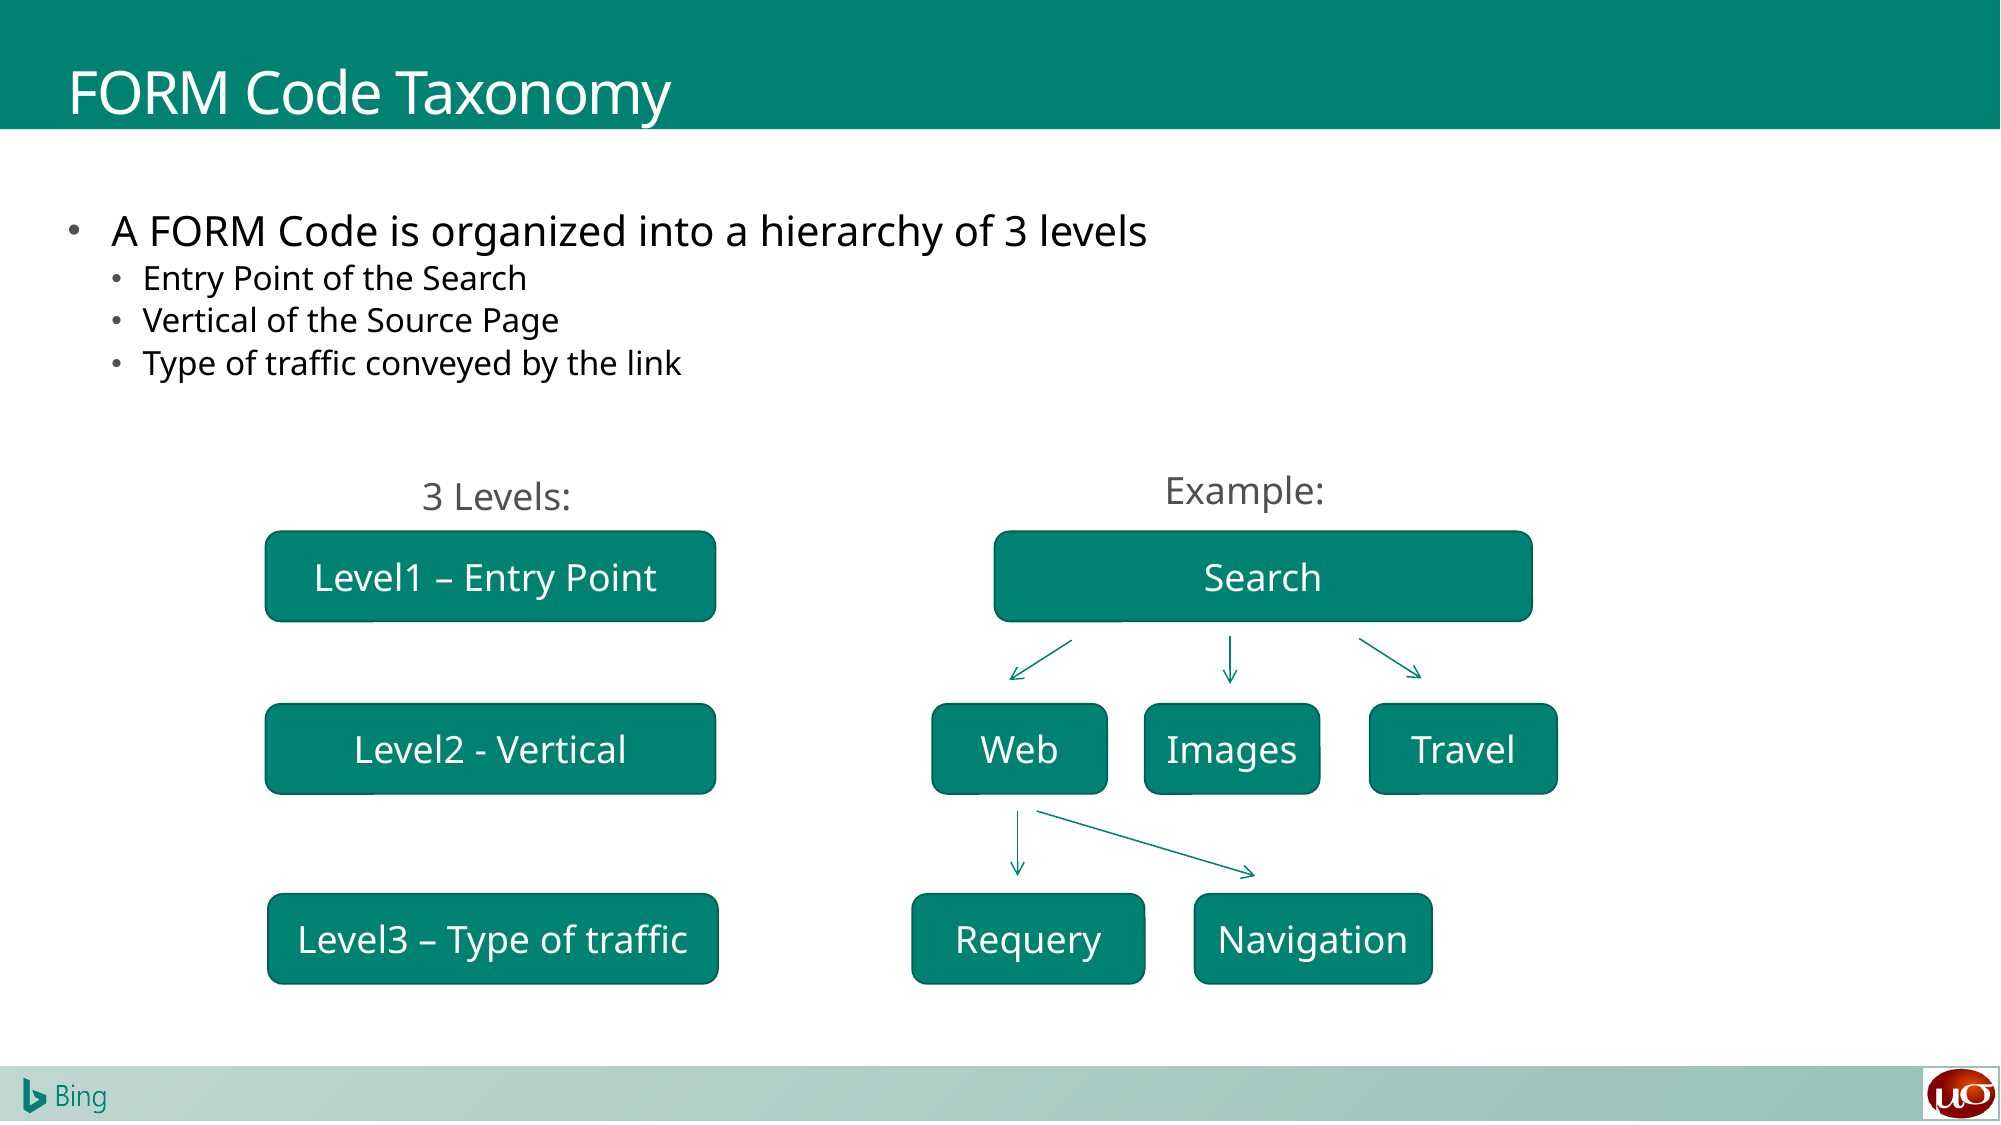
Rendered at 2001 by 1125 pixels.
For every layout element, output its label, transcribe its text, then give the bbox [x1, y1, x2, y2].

picture [1923, 1068, 1998, 1119]
text_box Travel [1368, 702, 1559, 795]
text_box Level2 - Vertical [264, 702, 717, 795]
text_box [1036, 810, 1256, 877]
title FORM Code Taxonomy [43, 48, 1825, 195]
text_box Images [1143, 702, 1321, 795]
text_box 3 Levels: [407, 465, 758, 526]
text_box Web [931, 702, 1109, 795]
text_box Navigation [1193, 892, 1434, 985]
picture [9, 1062, 124, 1125]
text_box Level3 – Type of traffic [267, 892, 719, 985]
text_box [1358, 638, 1422, 679]
text_box Level1 – Entry Point [264, 530, 717, 623]
list A FORM Code is organized into a hierarchy of 3 levels Entry Point of the Search Vertical of the Source Page Type of traffic conveyed by the link [43, 195, 1825, 432]
text_box Example: [1149, 459, 1500, 520]
text_box Requery [911, 892, 1146, 985]
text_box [1008, 639, 1072, 681]
text_box Search [993, 530, 1534, 623]
